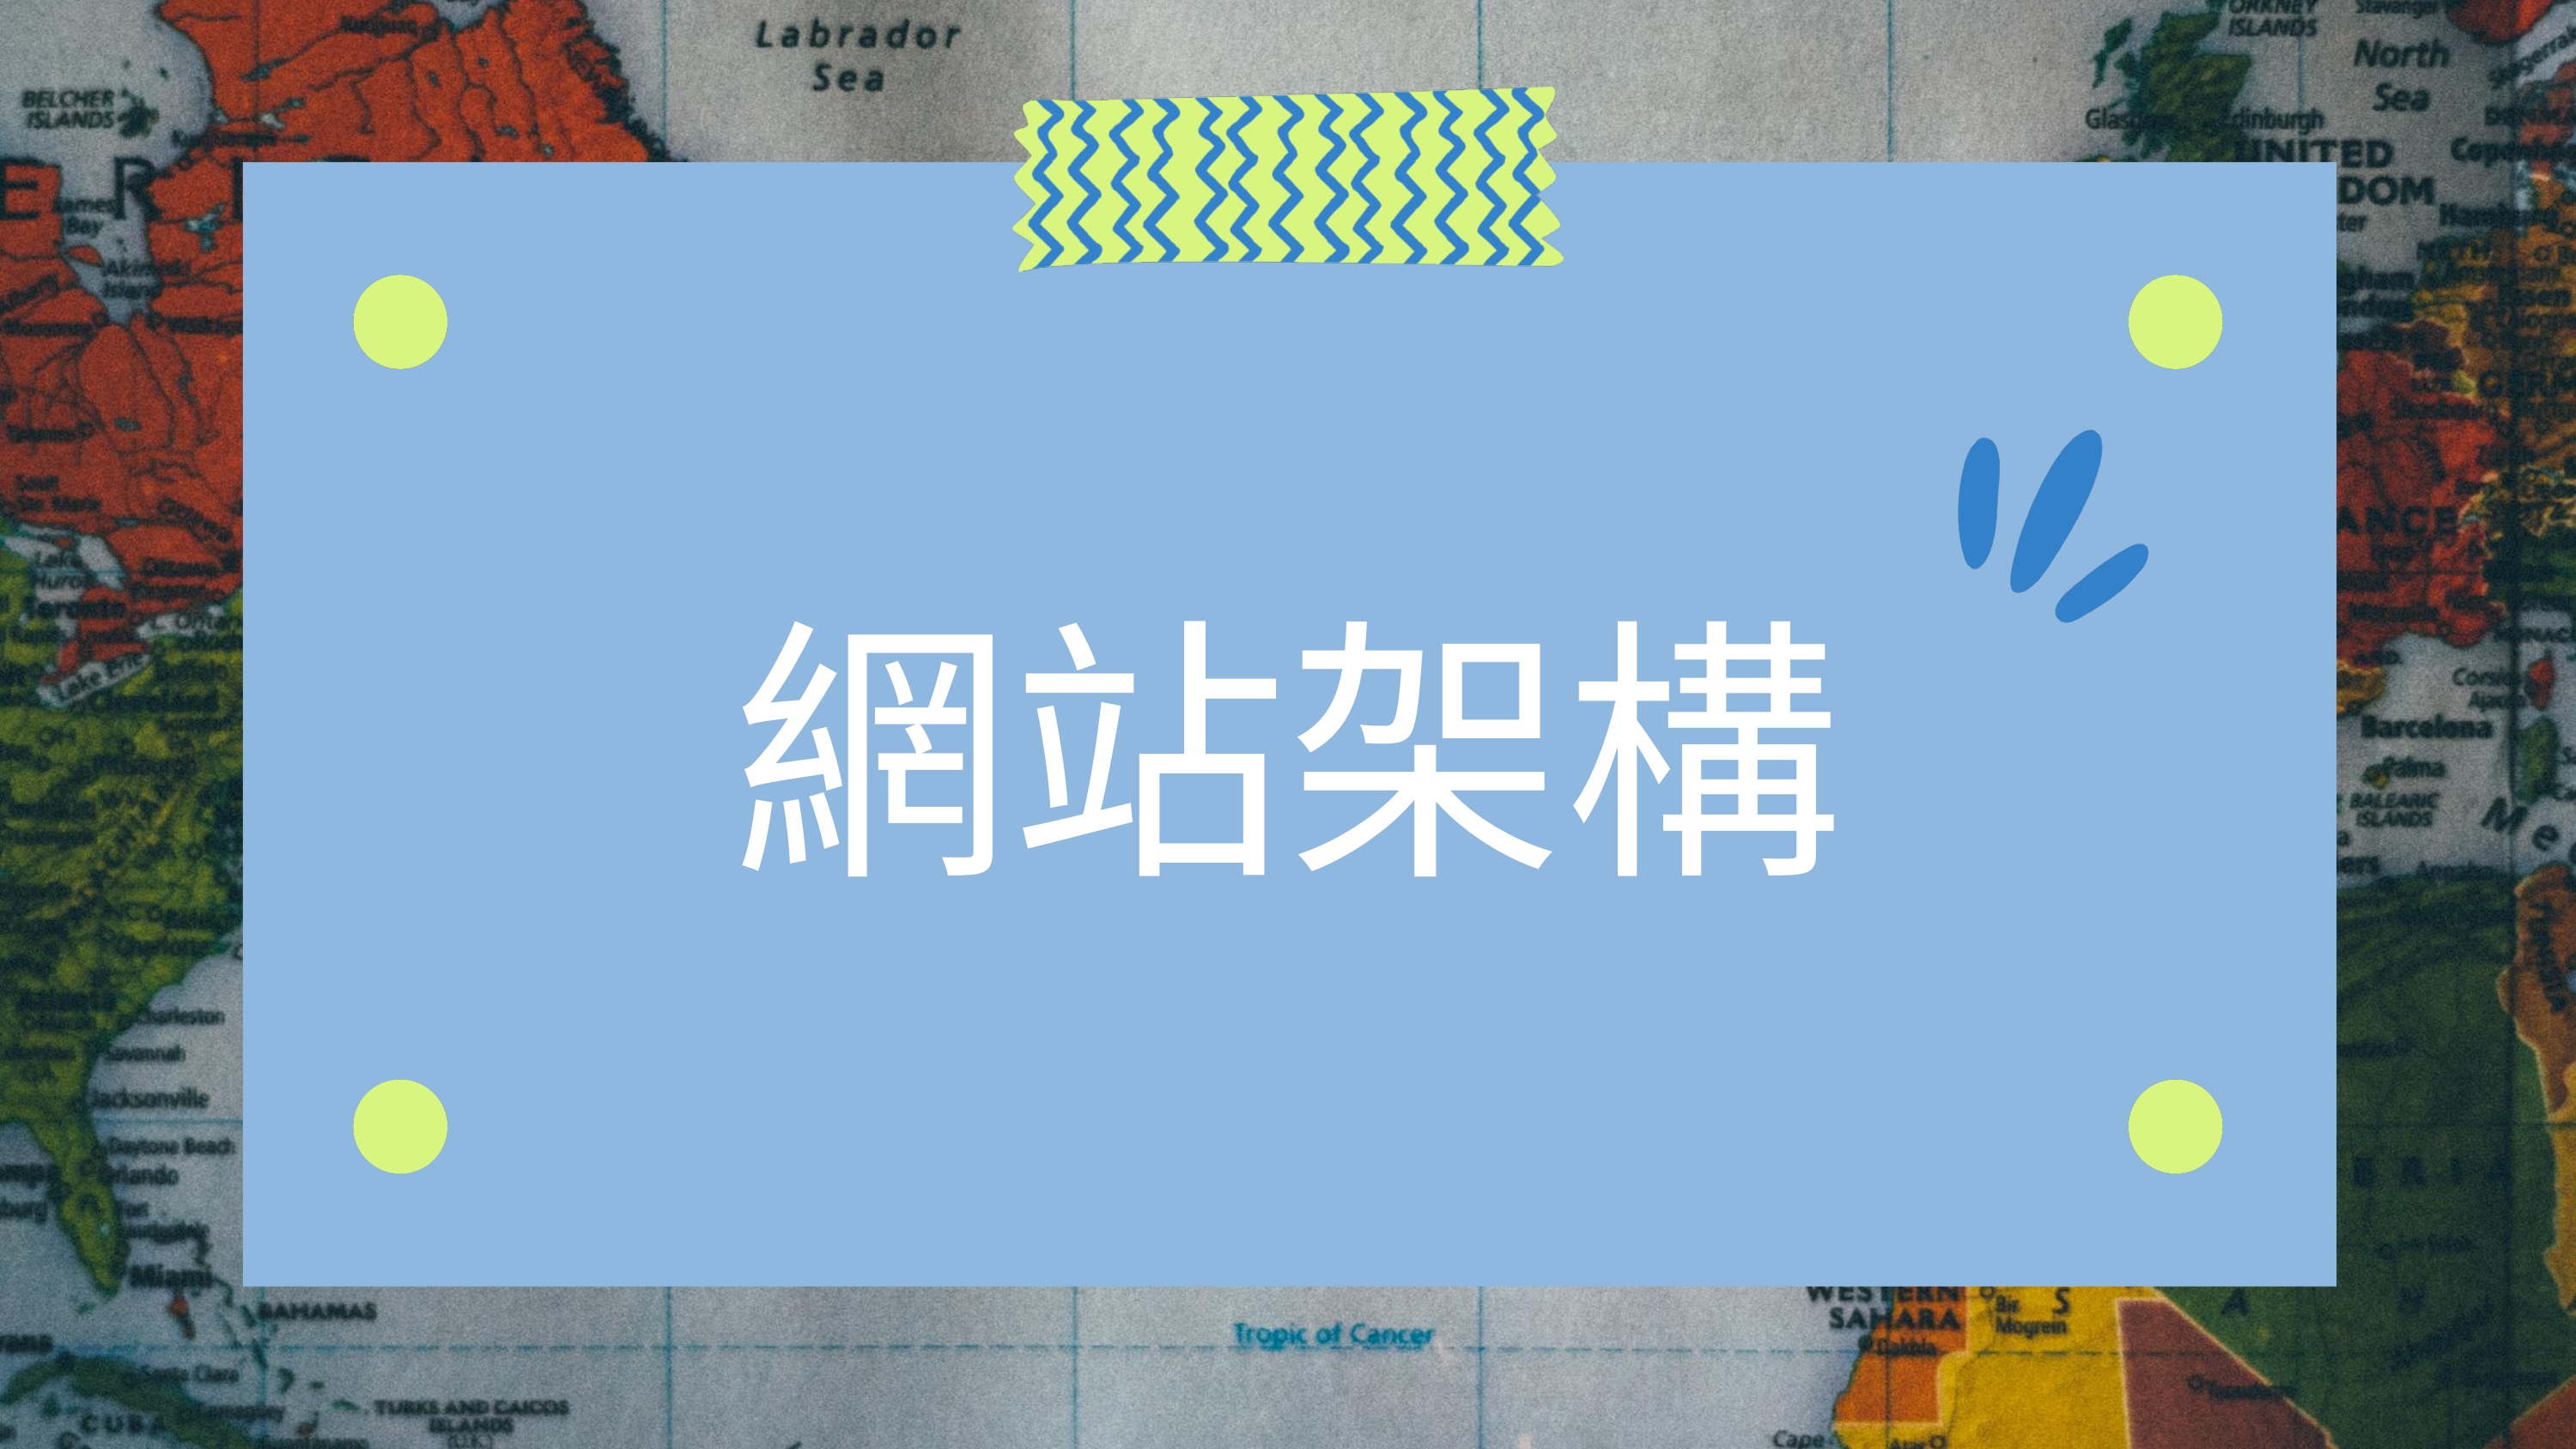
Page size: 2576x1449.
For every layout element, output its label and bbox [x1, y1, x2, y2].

text_box [242, 86, 2337, 1287]
picture [0, 0, 2576, 1449]
